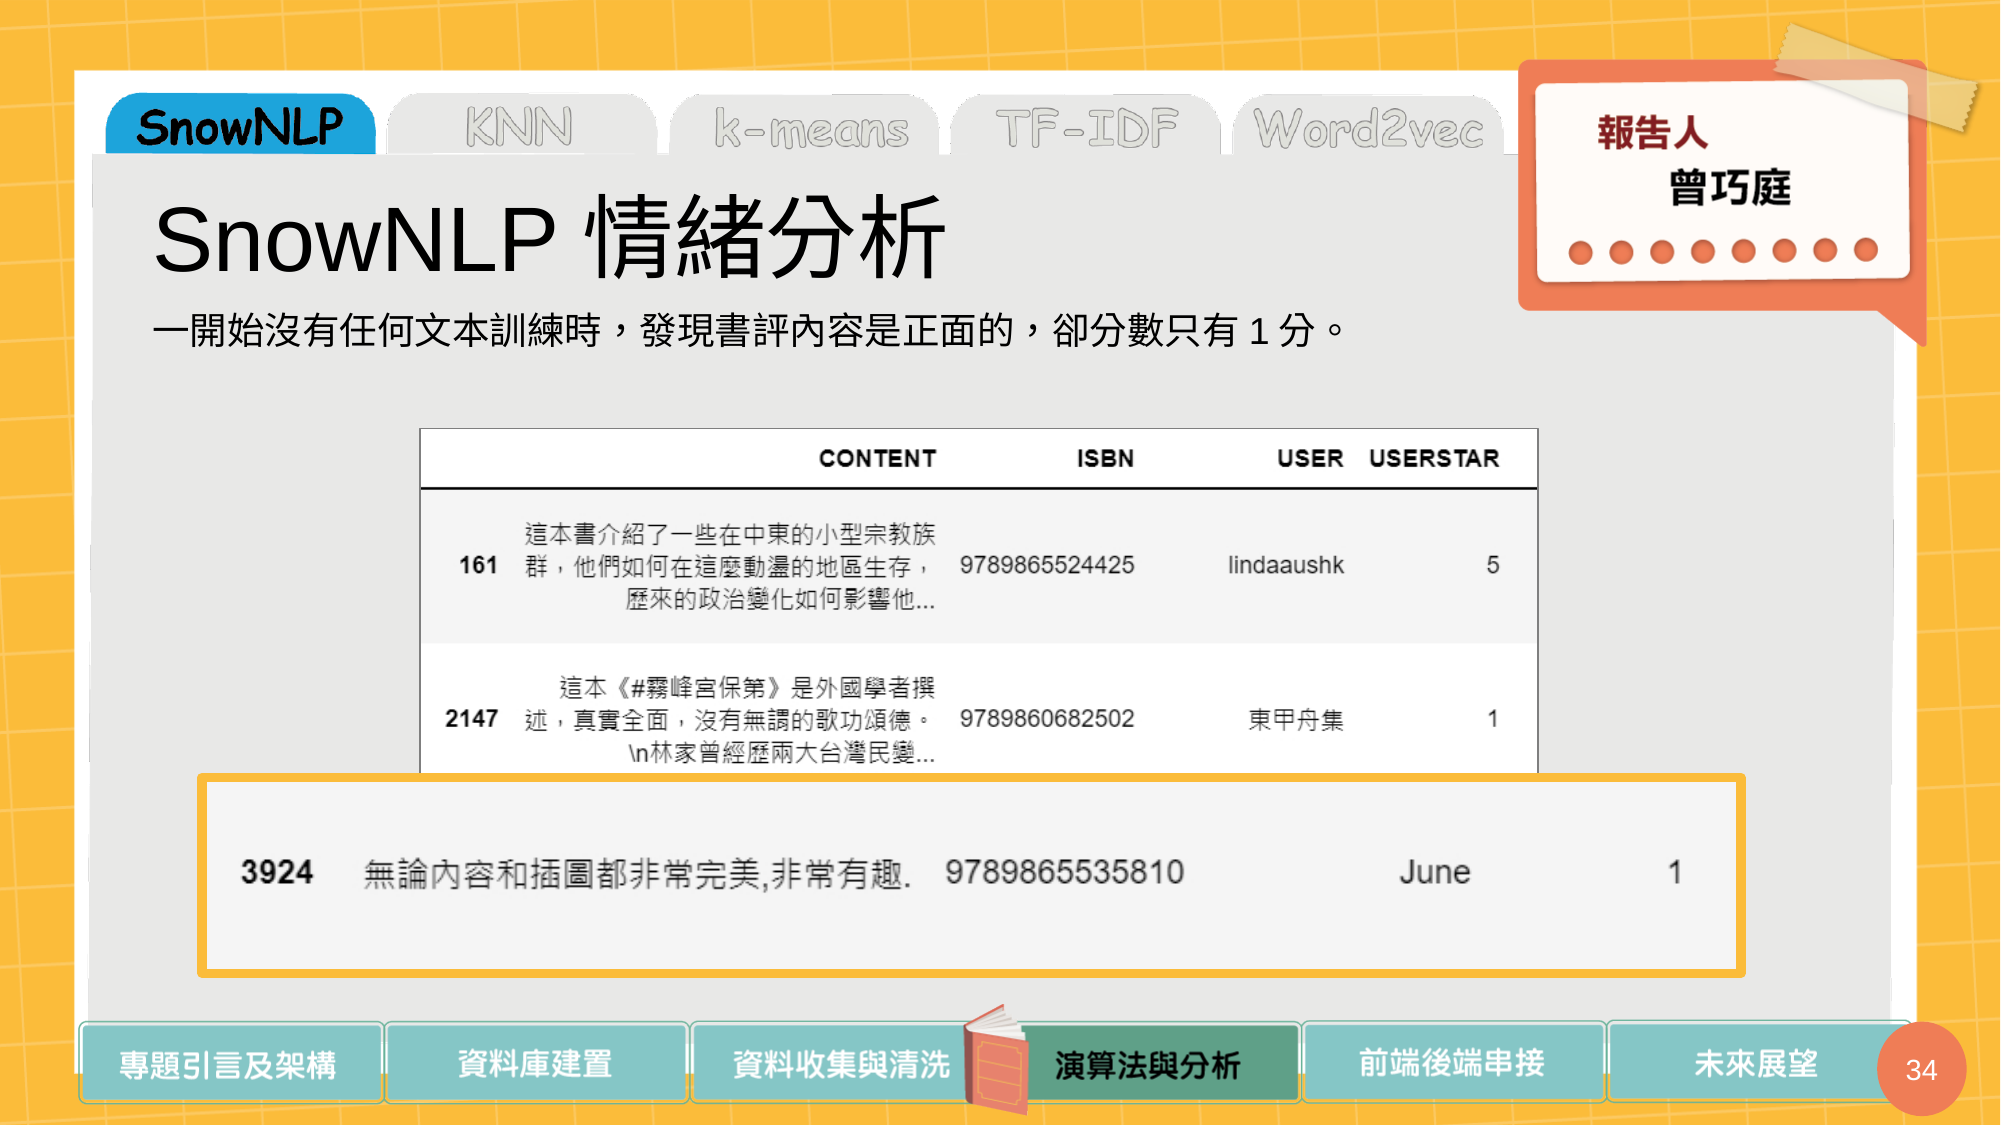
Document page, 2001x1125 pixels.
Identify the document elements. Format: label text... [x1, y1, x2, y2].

picture [0, 0, 2001, 1125]
text_box 34 [1918, 1021, 1967, 1117]
